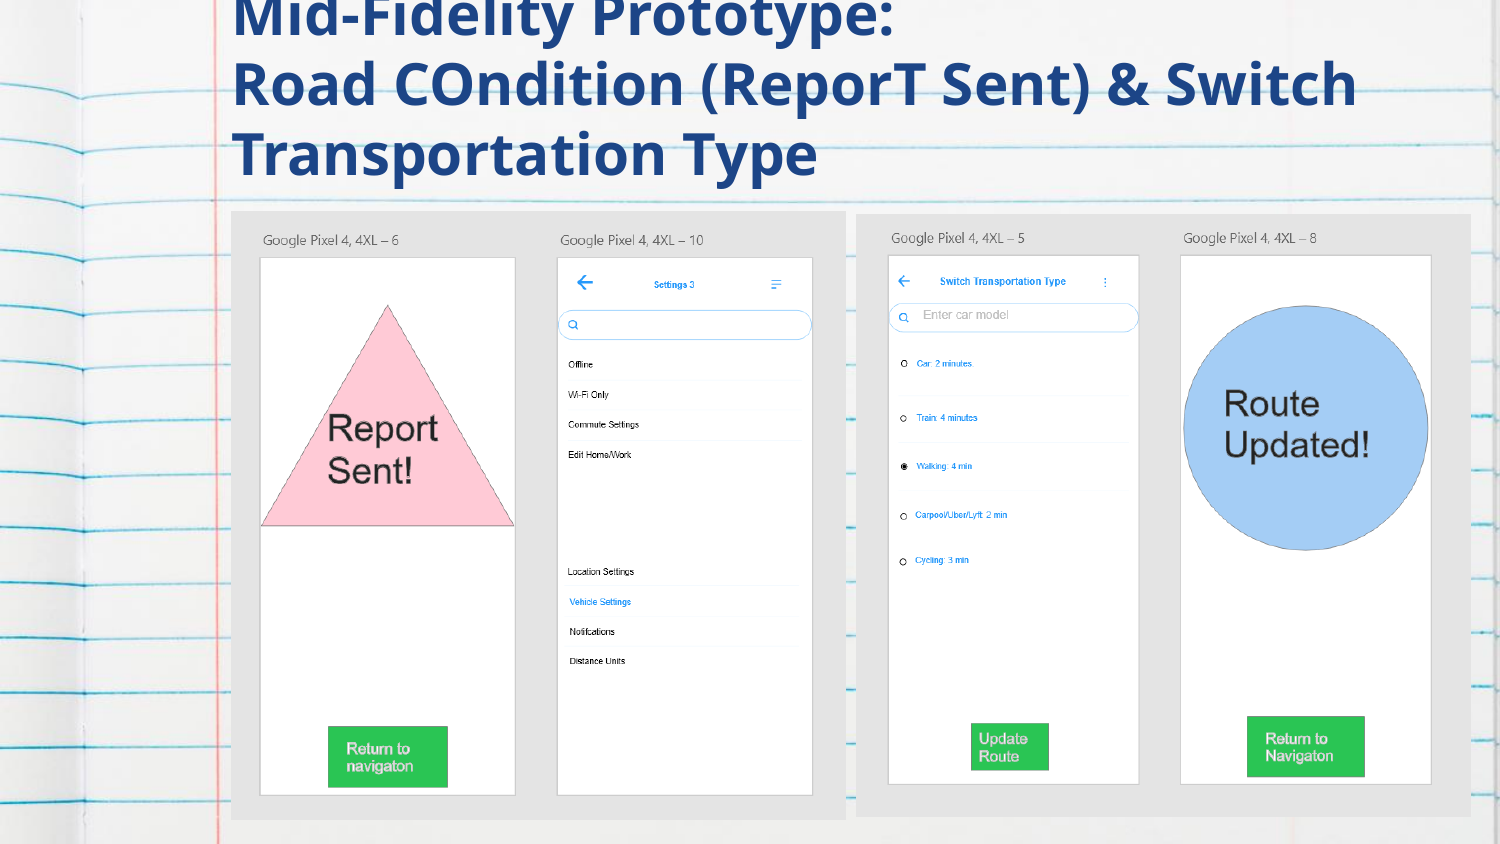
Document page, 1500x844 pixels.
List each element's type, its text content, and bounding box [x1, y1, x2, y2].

picture [0, 0, 1500, 844]
title Mid-Fidelity Prototype: Road COndition (ReporT Sent) & Switch Transportation Type [231, 21, 1445, 188]
